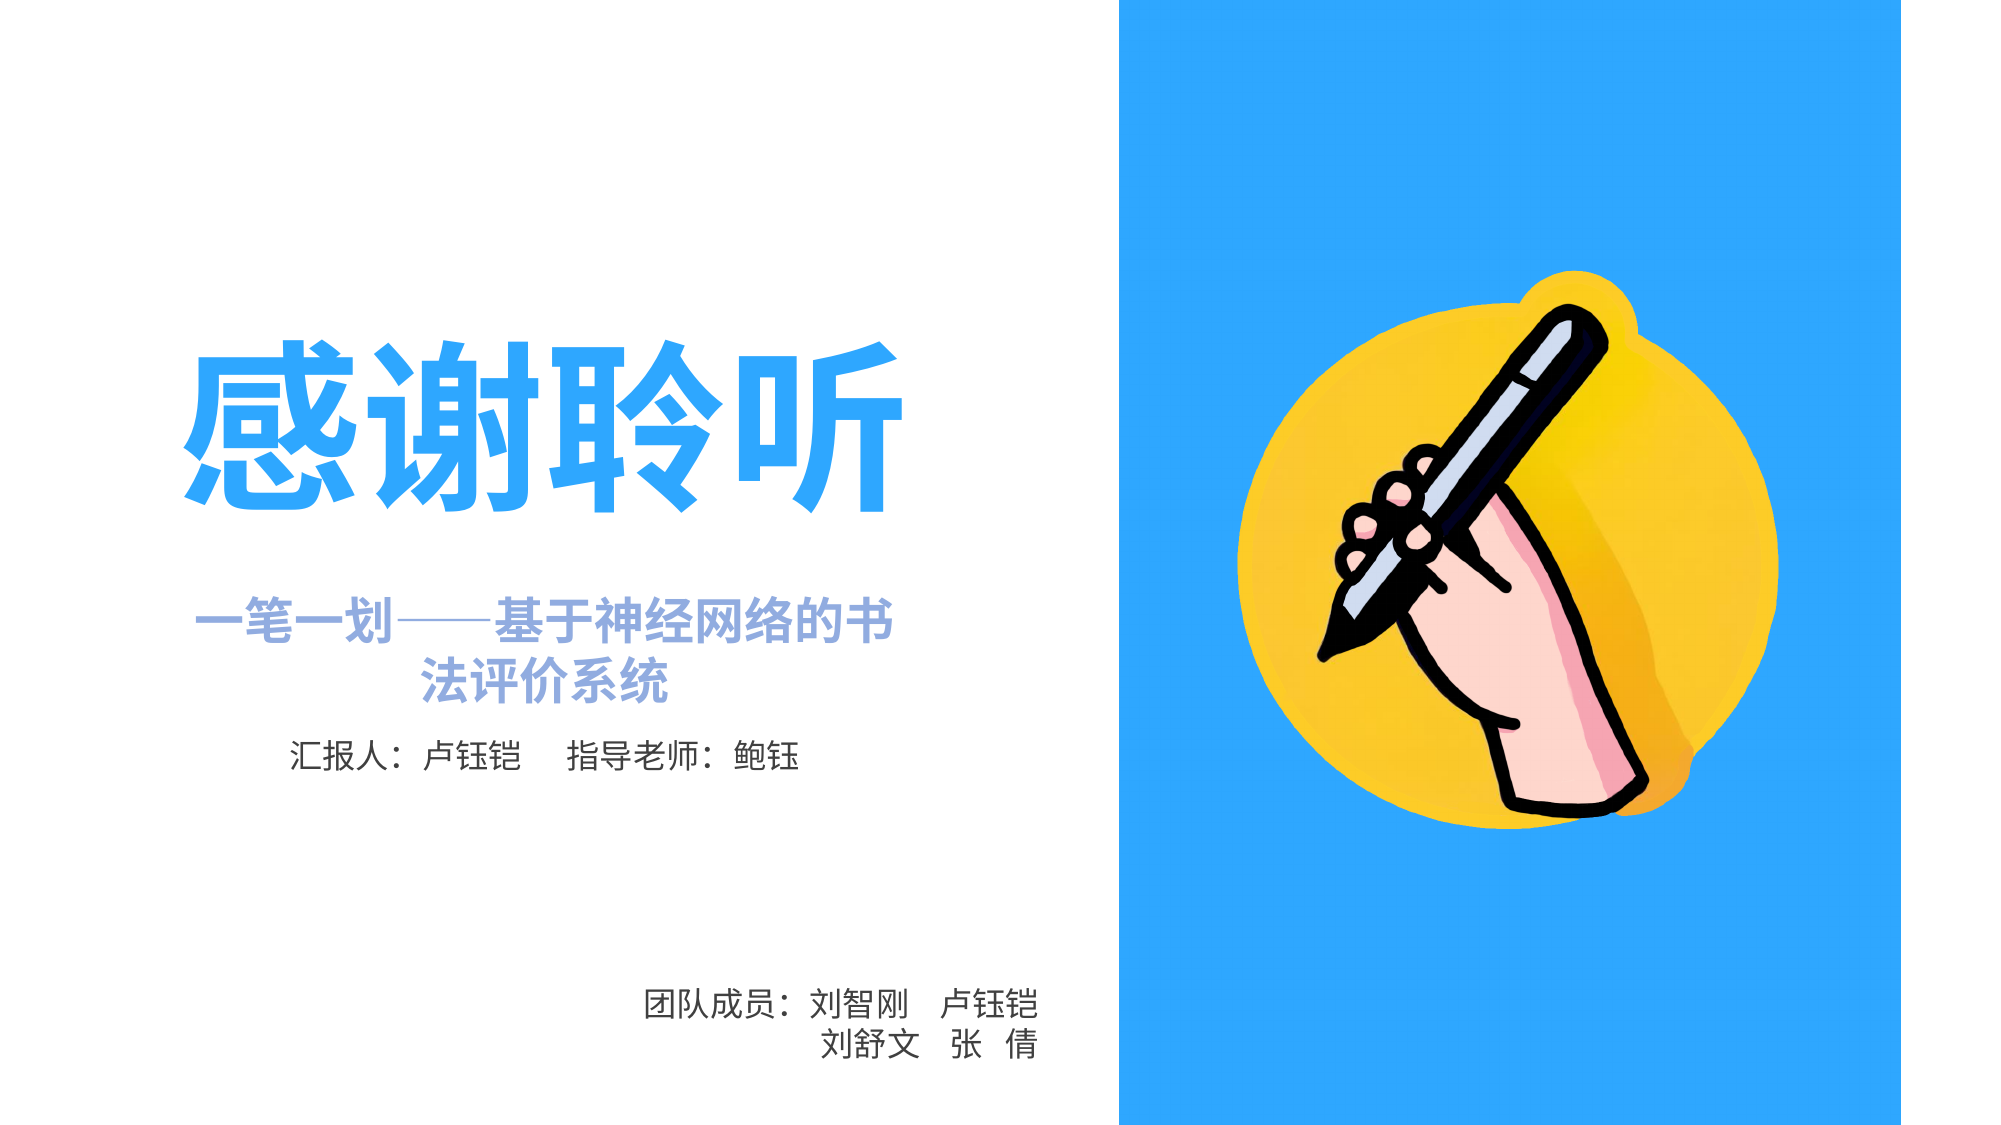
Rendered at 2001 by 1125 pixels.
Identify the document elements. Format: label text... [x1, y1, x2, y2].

text_box 感谢聆听 [117, 306, 972, 541]
text_box 汇报人：卢钰铠 指导老师：鲍钰 [237, 727, 853, 822]
picture [1118, 0, 1902, 1125]
text_box 团队成员：刘智刚 卢钰铠 刘舒文 张 倩 [601, 976, 1055, 1071]
text_box 一笔一划——基于神经网络的书法评价系统 [166, 581, 923, 717]
